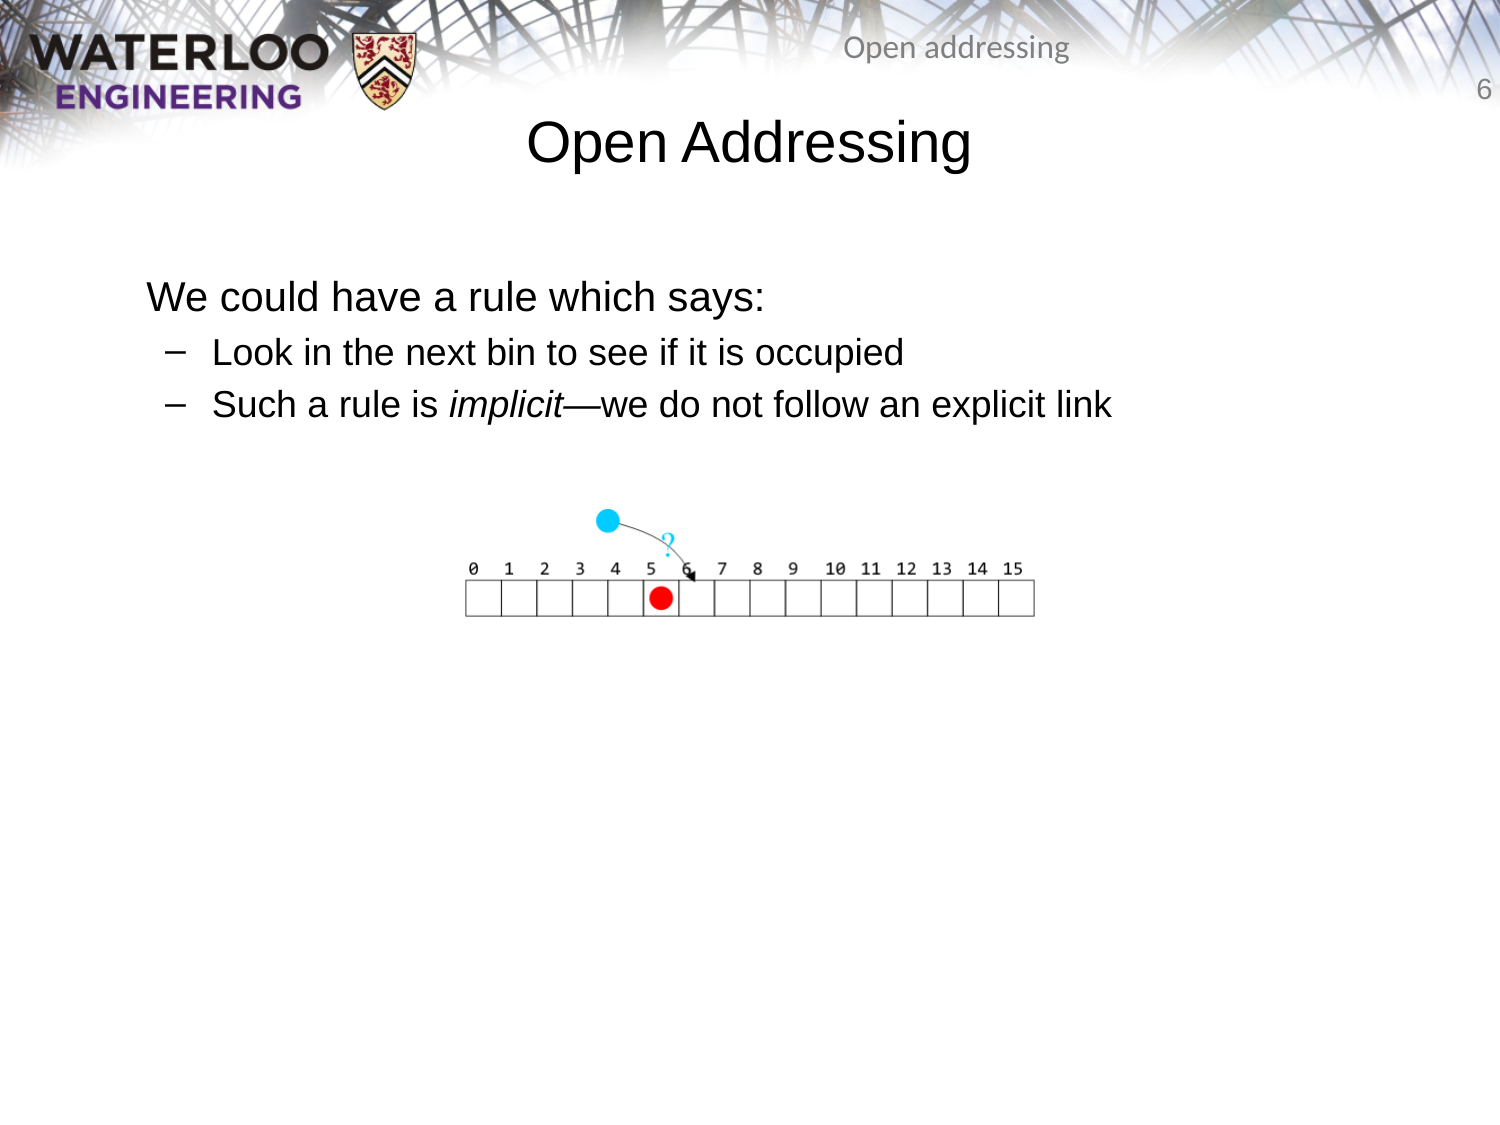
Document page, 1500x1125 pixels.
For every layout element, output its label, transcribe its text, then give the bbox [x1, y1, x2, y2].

picture [0, 0, 1500, 1125]
title Open Addressing [74, 44, 1426, 233]
list We could have a rule which says: Look in the next bin to see if it is occupied Such a rule is implicit—we do not follow an explicit link [74, 262, 1426, 1006]
